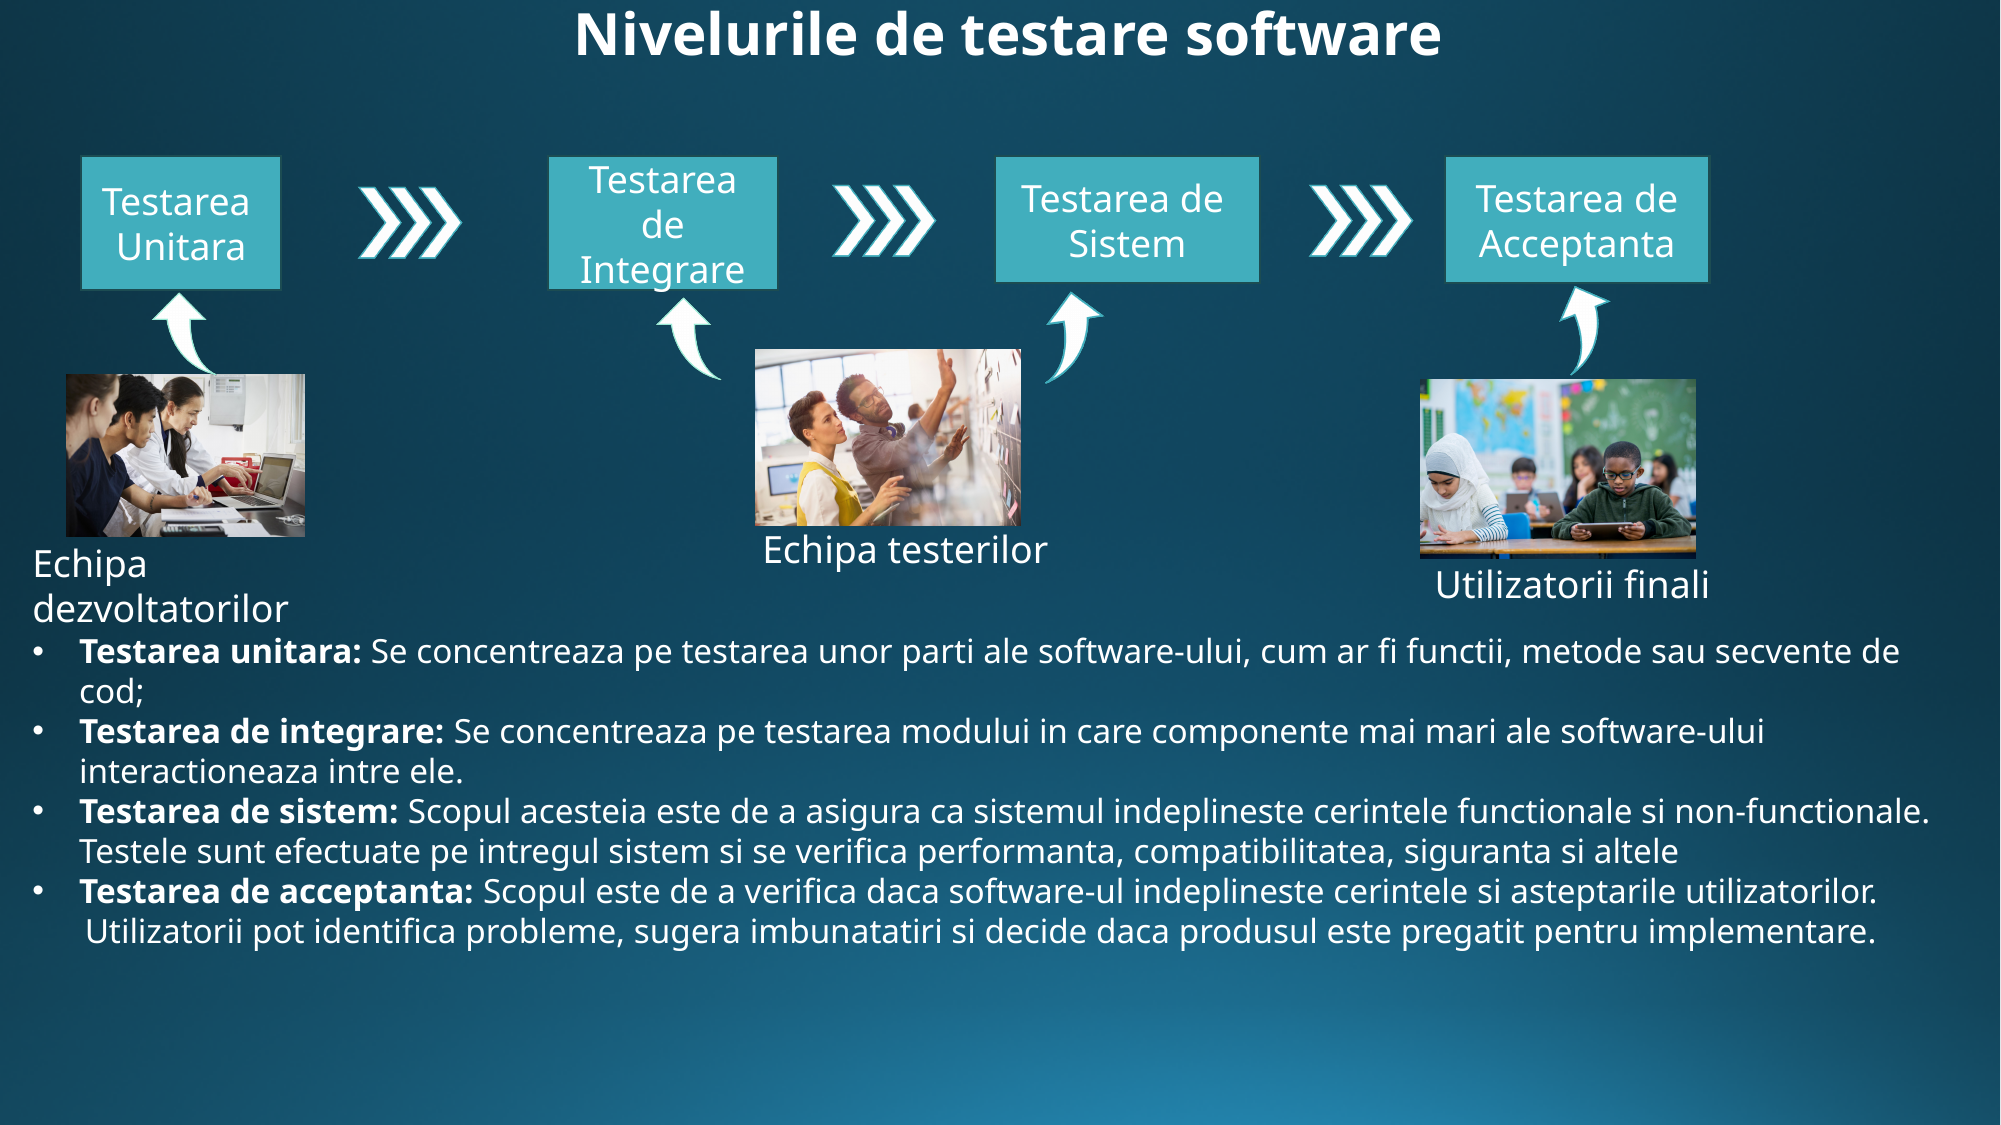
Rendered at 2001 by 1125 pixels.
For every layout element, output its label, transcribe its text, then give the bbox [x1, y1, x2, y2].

picture [636, 289, 742, 395]
picture [823, 160, 944, 281]
picture [1300, 160, 1421, 281]
text_box Testarea de Acceptanta [1444, 155, 1711, 284]
list Nivelurile de testare software [154, 0, 1863, 623]
text_box Testarea de Sistem [994, 155, 1261, 284]
text_box Testarea de Integrare [547, 155, 779, 291]
picture [1420, 265, 1696, 559]
picture [755, 264, 1139, 526]
text_box Testarea unitara: Se concentreaza pe testarea unor parti ale software-ului, cum ar fi functii, metode sau secvente de cod; Testarea de integrare: Se concentreaza pe testarea modului in care componente mai mari ale software-ului interactioneaza intre ele. Testarea de sistem: Scopul acesteia este de a asigura ca sistemul indeplineste cerintele functionale si non-functionale. Testele sunt efectuate pe intregul sistem si se verifica performanta, compatibilitatea, siguranta si altele Testarea de acceptanta: Scopul este de a verifica daca software-ul indeplineste cerintele si asteptarile utilizatorilor. Utilizatorii pot identifica probleme, sugera imbunatatiri si decide daca produsul este pregatit pentru implementare. [17, 623, 1968, 998]
text_box Echipa dezvoltatorilor [17, 532, 395, 623]
text_box Utilizatorii finali [1419, 553, 1735, 614]
text_box Echipa testerilor [747, 519, 1116, 579]
text_box Testarea Unitara [80, 155, 282, 291]
picture [0, 0, 2001, 1125]
picture [349, 162, 470, 284]
